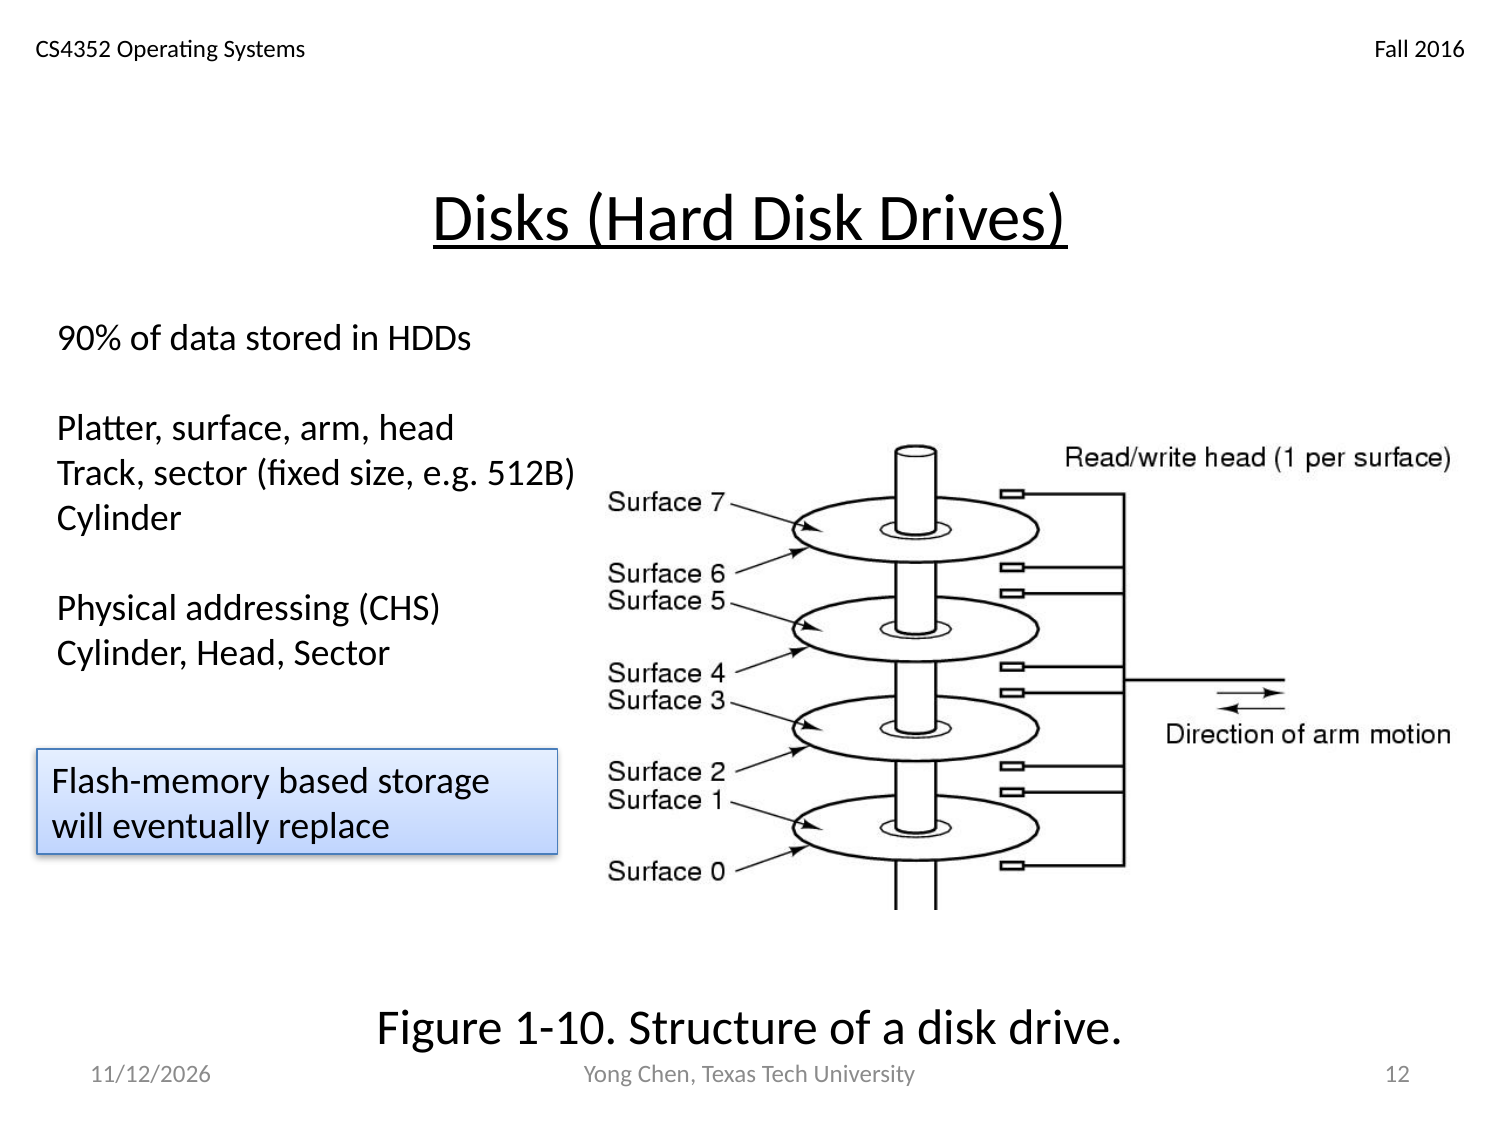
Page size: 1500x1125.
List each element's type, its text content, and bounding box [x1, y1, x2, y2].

text_box Disks (Hard Disk Drives) [0, 77, 1500, 350]
text_box Figure 1-10. Structure of a disk drive. [0, 987, 1500, 1125]
picture [604, 415, 1464, 911]
footer Yong Chen, Texas Tech University [512, 1042, 988, 1103]
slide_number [75, 1042, 425, 1103]
slide_number 12 [1074, 1042, 1425, 1103]
text_box Flash-memory based storage will eventually replace [36, 748, 558, 855]
text_box 90% of data stored in HDDs Platter, surface, arm, head Track, sector (fixed size, e.g. 512B) Cylinder Physical addressing (CHS) Cylinder, Head, Sector [42, 305, 592, 680]
